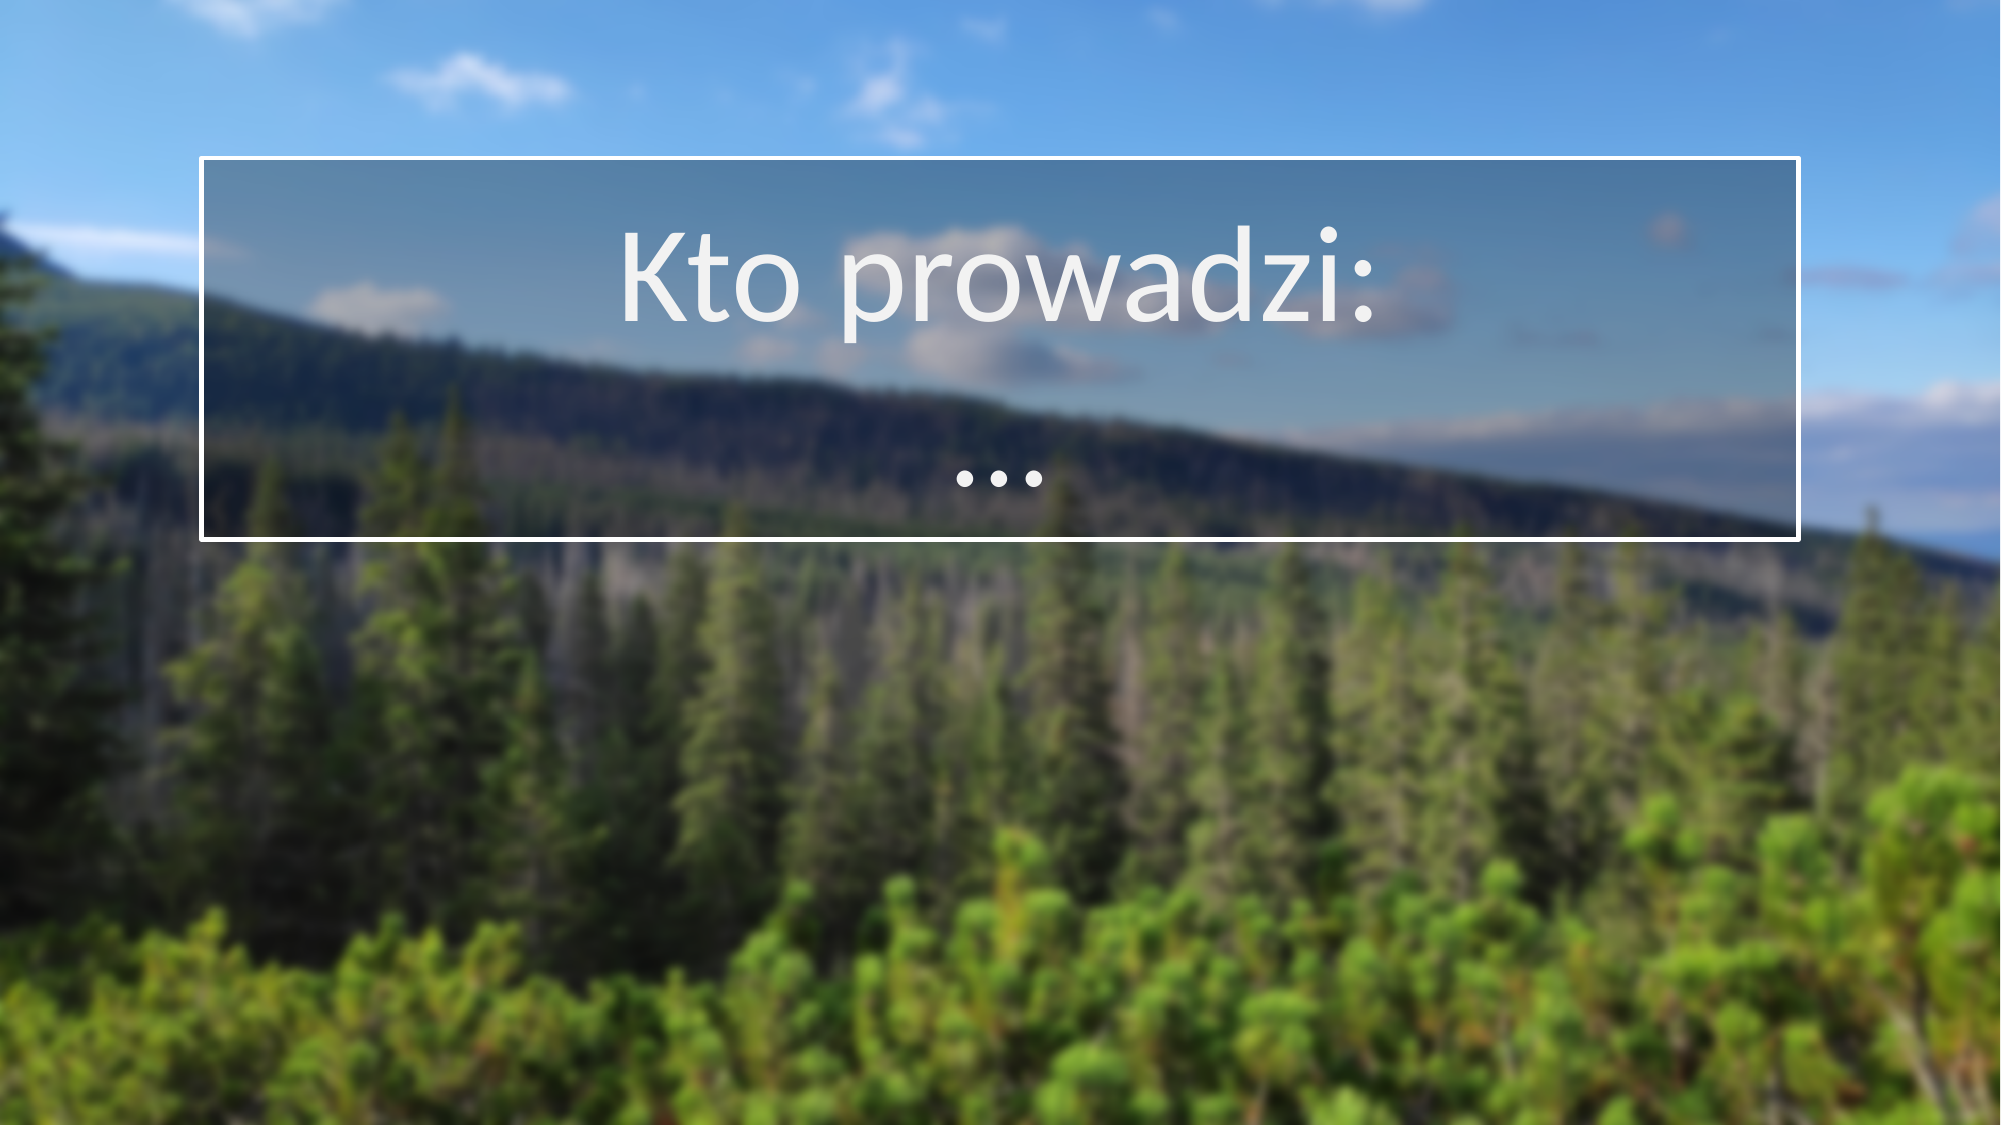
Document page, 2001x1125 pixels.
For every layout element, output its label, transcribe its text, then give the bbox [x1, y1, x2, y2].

picture [0, 0, 2001, 1125]
text_box Kto prowadzi: … [201, 157, 1799, 540]
